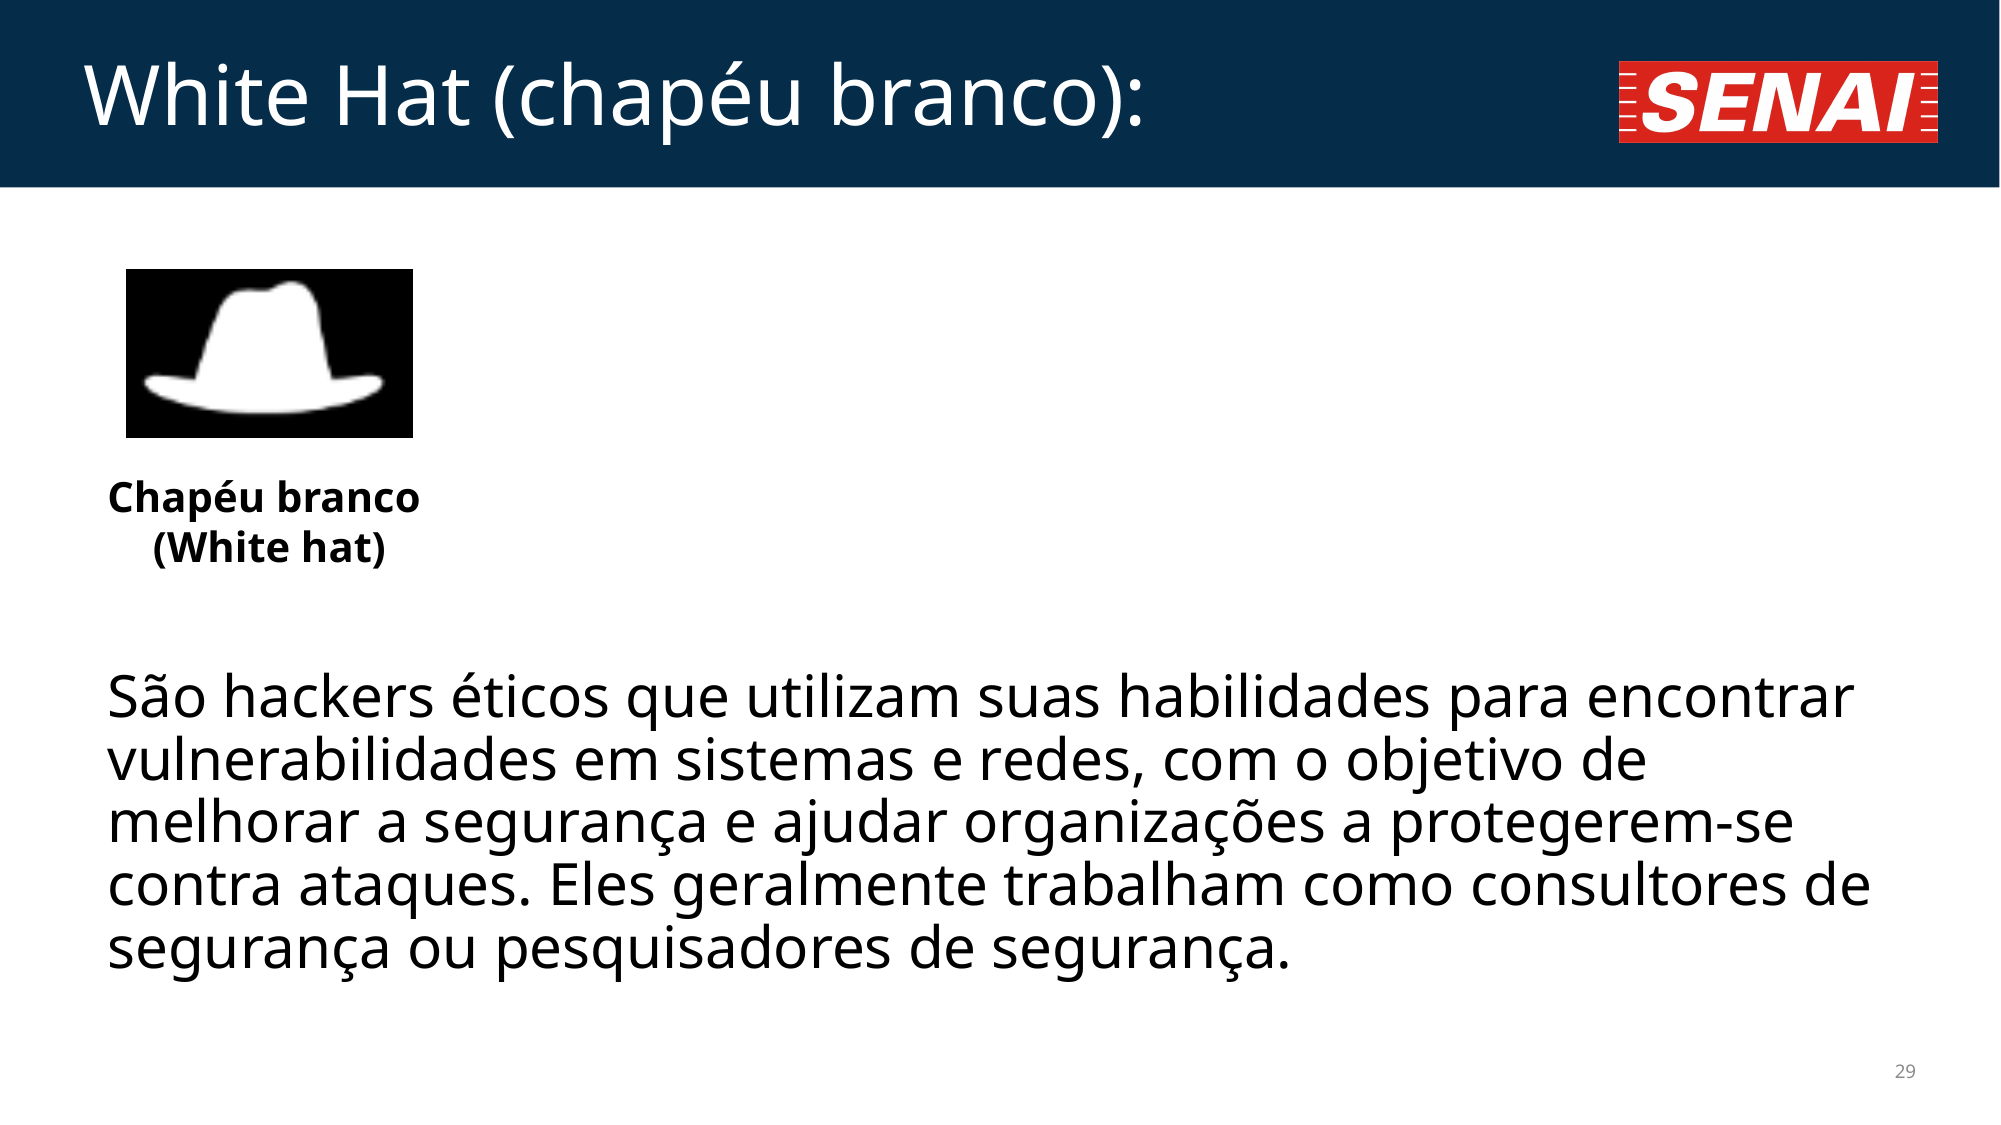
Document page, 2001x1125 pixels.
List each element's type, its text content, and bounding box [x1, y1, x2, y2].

text_box Chapéu branco (White hat) [92, 463, 447, 579]
picture [126, 269, 413, 438]
text_box São hackers éticos que utilizam suas habilidades para encontrar vulnerabilidades em sistemas e redes, com o objetivo de melhorar a segurança e ajudar organizações a protegerem-se contra ataques. Eles geralmente trabalham como consultores de segurança ou pesquisadores de segurança. [92, 659, 1908, 999]
picture [1619, 61, 1938, 143]
slide_number 29 [1481, 1042, 1932, 1103]
title White Hat (chapéu branco): [68, 59, 1551, 138]
